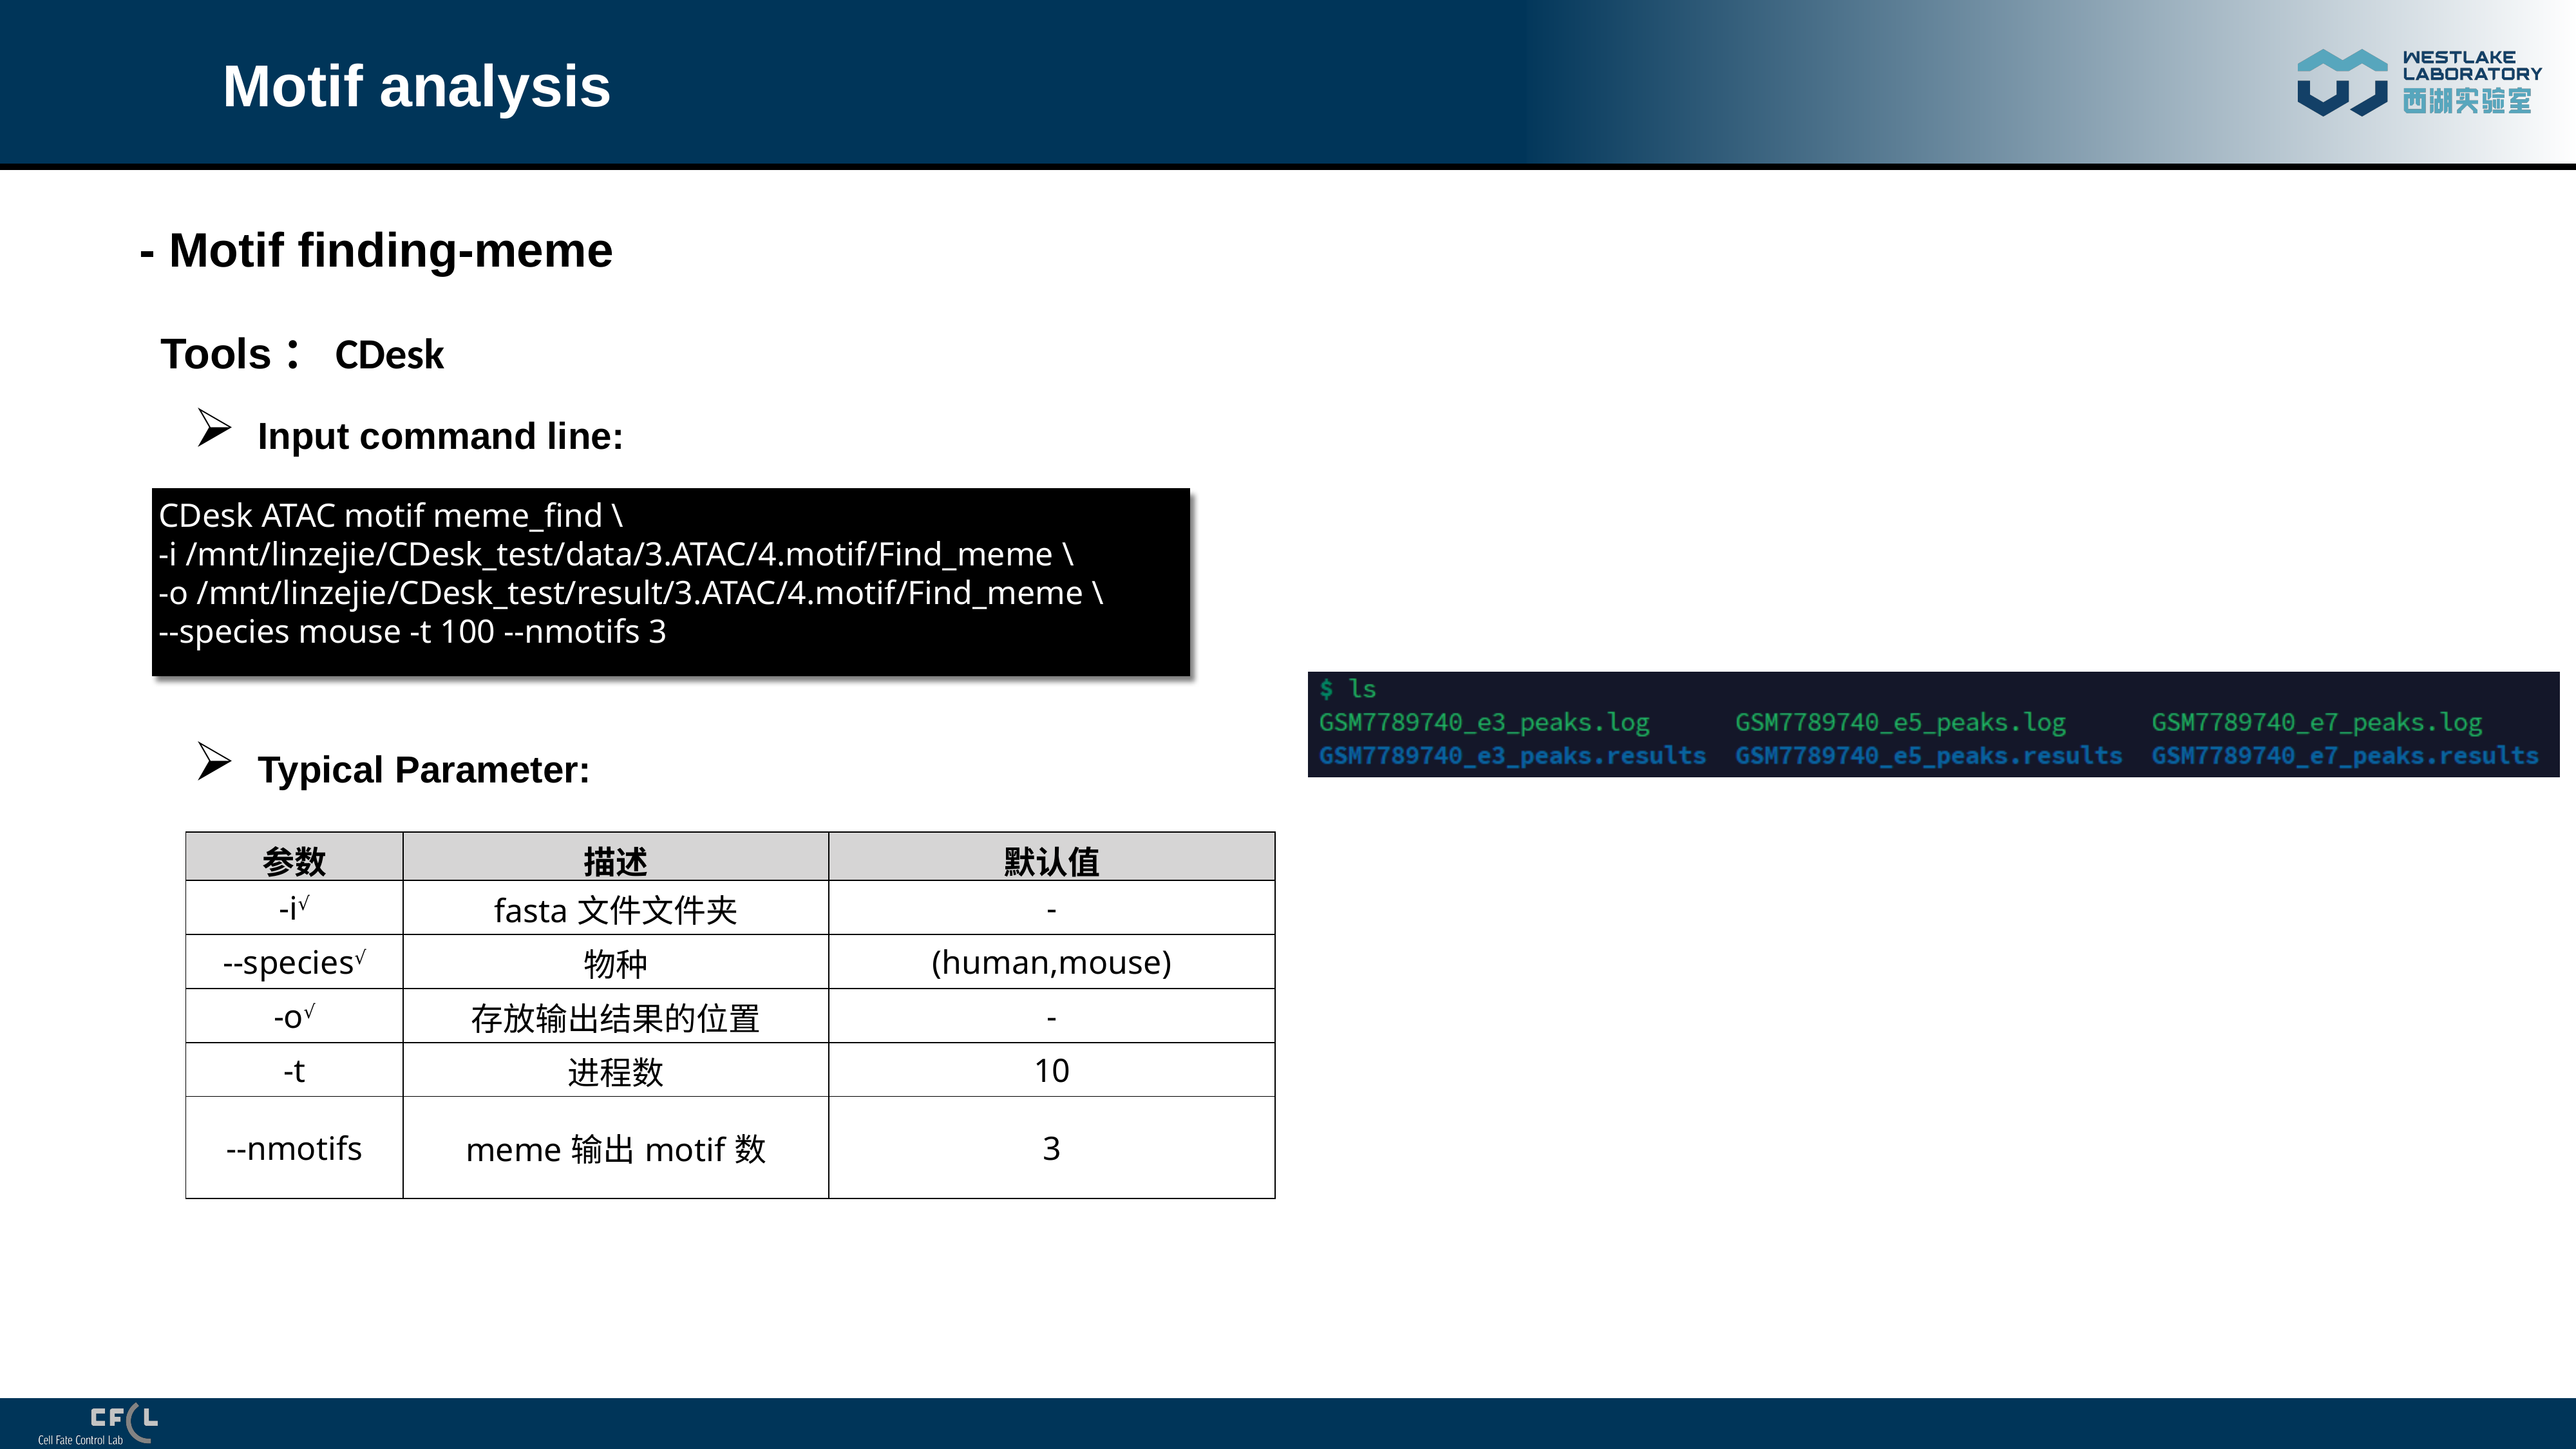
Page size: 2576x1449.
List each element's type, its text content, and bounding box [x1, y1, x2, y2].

table_header 描述 [404, 833, 828, 880]
text_box Input command line: [185, 390, 830, 478]
table_cell --nmotifs [186, 1097, 402, 1198]
table_cell 存放输出结果的位置 [404, 989, 828, 1042]
text_box CDesk ATAC motif meme_find \ -i /mnt/linzejie/CDesk_test/data/3.ATAC/4.motif/Find_meme \ -o /mnt/linzejie/CDesk_test/result/3.ATAC/4.motif/Find_meme \ --species mouse -t 100 --nmotifs 3 [153, 489, 1189, 675]
table_cell -i√ [186, 881, 402, 934]
table_header 默认值 [829, 833, 1274, 880]
title Motif analysis [214, 0, 2362, 167]
table_cell 进程数 [404, 1043, 828, 1096]
table_cell fasta文件文件夹 [404, 881, 828, 934]
table_cell -t [186, 1043, 402, 1096]
table_cell - [829, 881, 1274, 934]
table_cell --species√ [186, 935, 402, 988]
picture [39, 1402, 158, 1444]
table_cell 3 [829, 1097, 1274, 1198]
table_cell -o√ [186, 989, 402, 1042]
picture [2362, 49, 2543, 117]
list - Motif finding-meme [131, 193, 813, 303]
table_cell (human,mouse) [829, 935, 1274, 988]
text_box Tools：CDesk [153, 318, 1965, 385]
table_cell - [829, 989, 1274, 1042]
table_cell meme输出motif数 [404, 1097, 828, 1198]
table_cell 物种 [404, 935, 828, 988]
picture [1308, 672, 2561, 777]
table_cell 10 [829, 1043, 1274, 1096]
table_header 参数 [186, 833, 402, 880]
text_box Typical Parameter: [185, 724, 830, 811]
